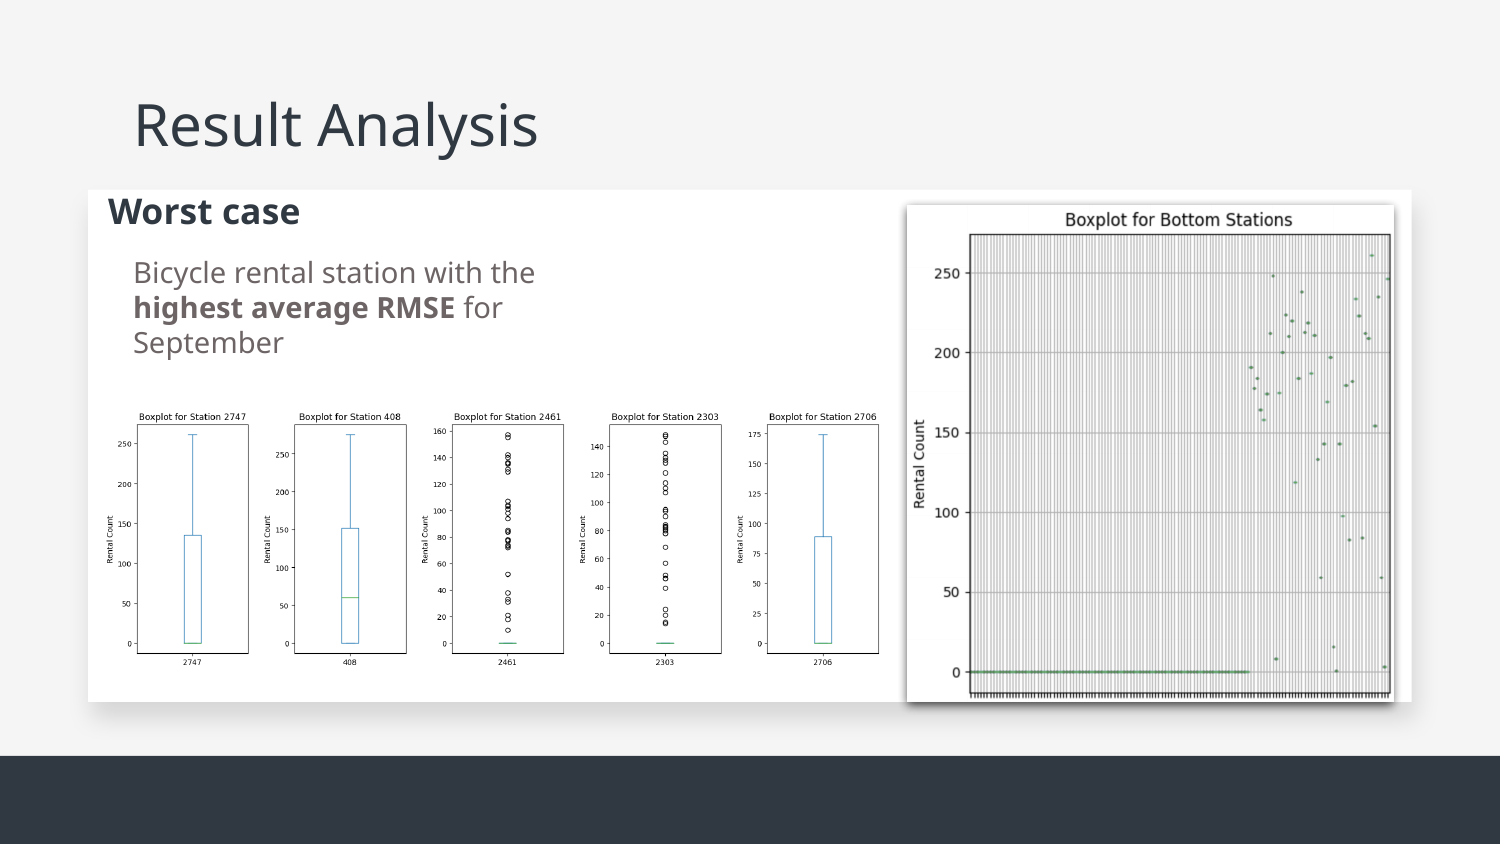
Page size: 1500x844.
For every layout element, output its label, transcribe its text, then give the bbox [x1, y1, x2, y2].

picture [907, 205, 1395, 703]
subtitle Worst case [93, 160, 670, 247]
text_box Bicycle rental station with the highest average RMSE for September [118, 247, 580, 362]
text_box [88, 189, 1412, 702]
picture [92, 403, 883, 671]
title Result Analysis [118, 72, 1382, 167]
